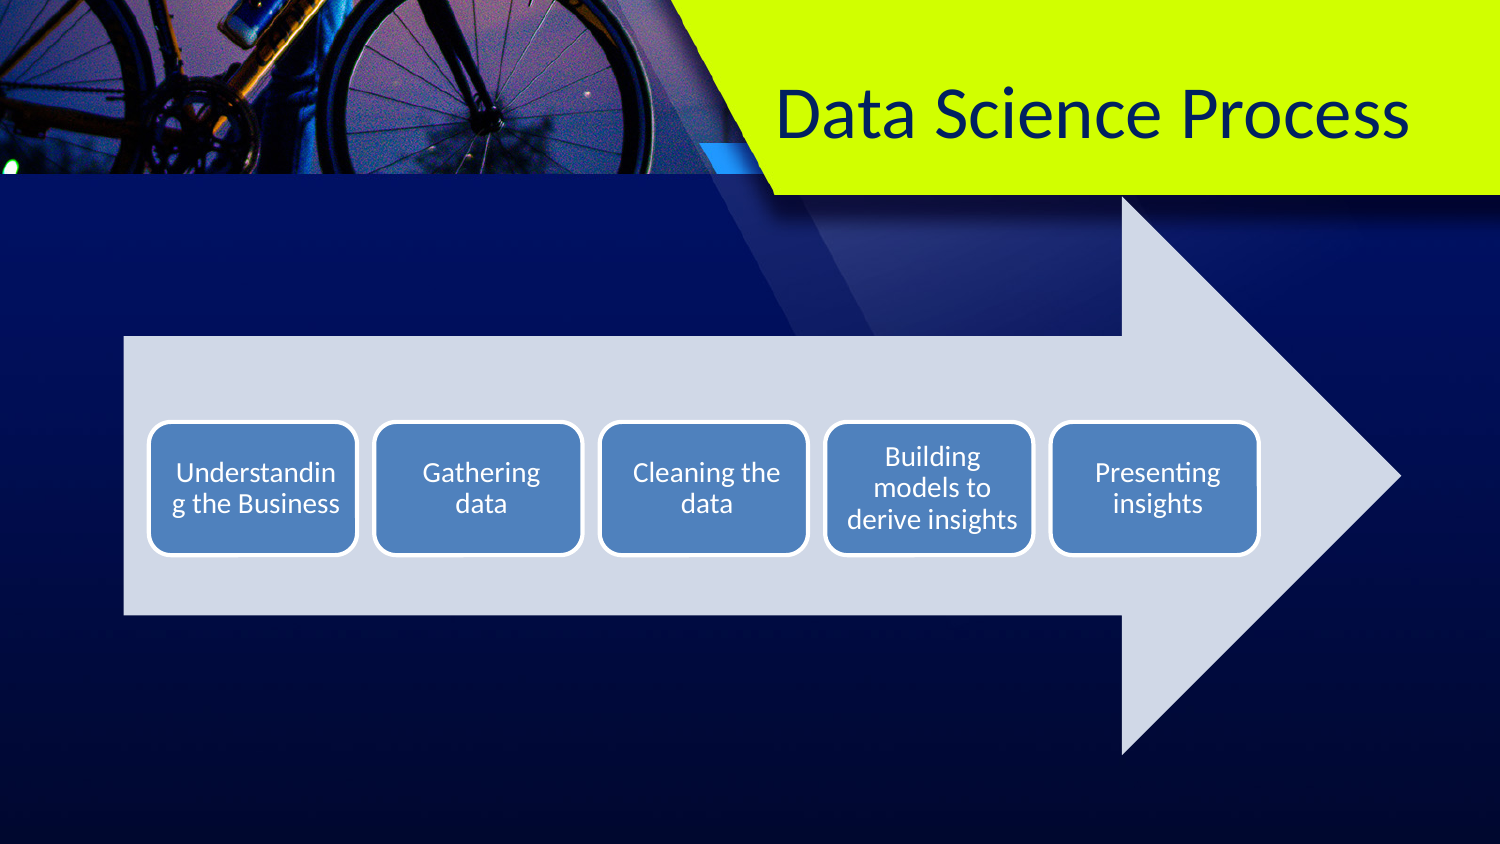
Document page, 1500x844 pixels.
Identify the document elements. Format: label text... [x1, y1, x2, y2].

title Data Science Process [73, 46, 1427, 172]
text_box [123, 196, 1402, 756]
picture [0, 0, 1500, 844]
